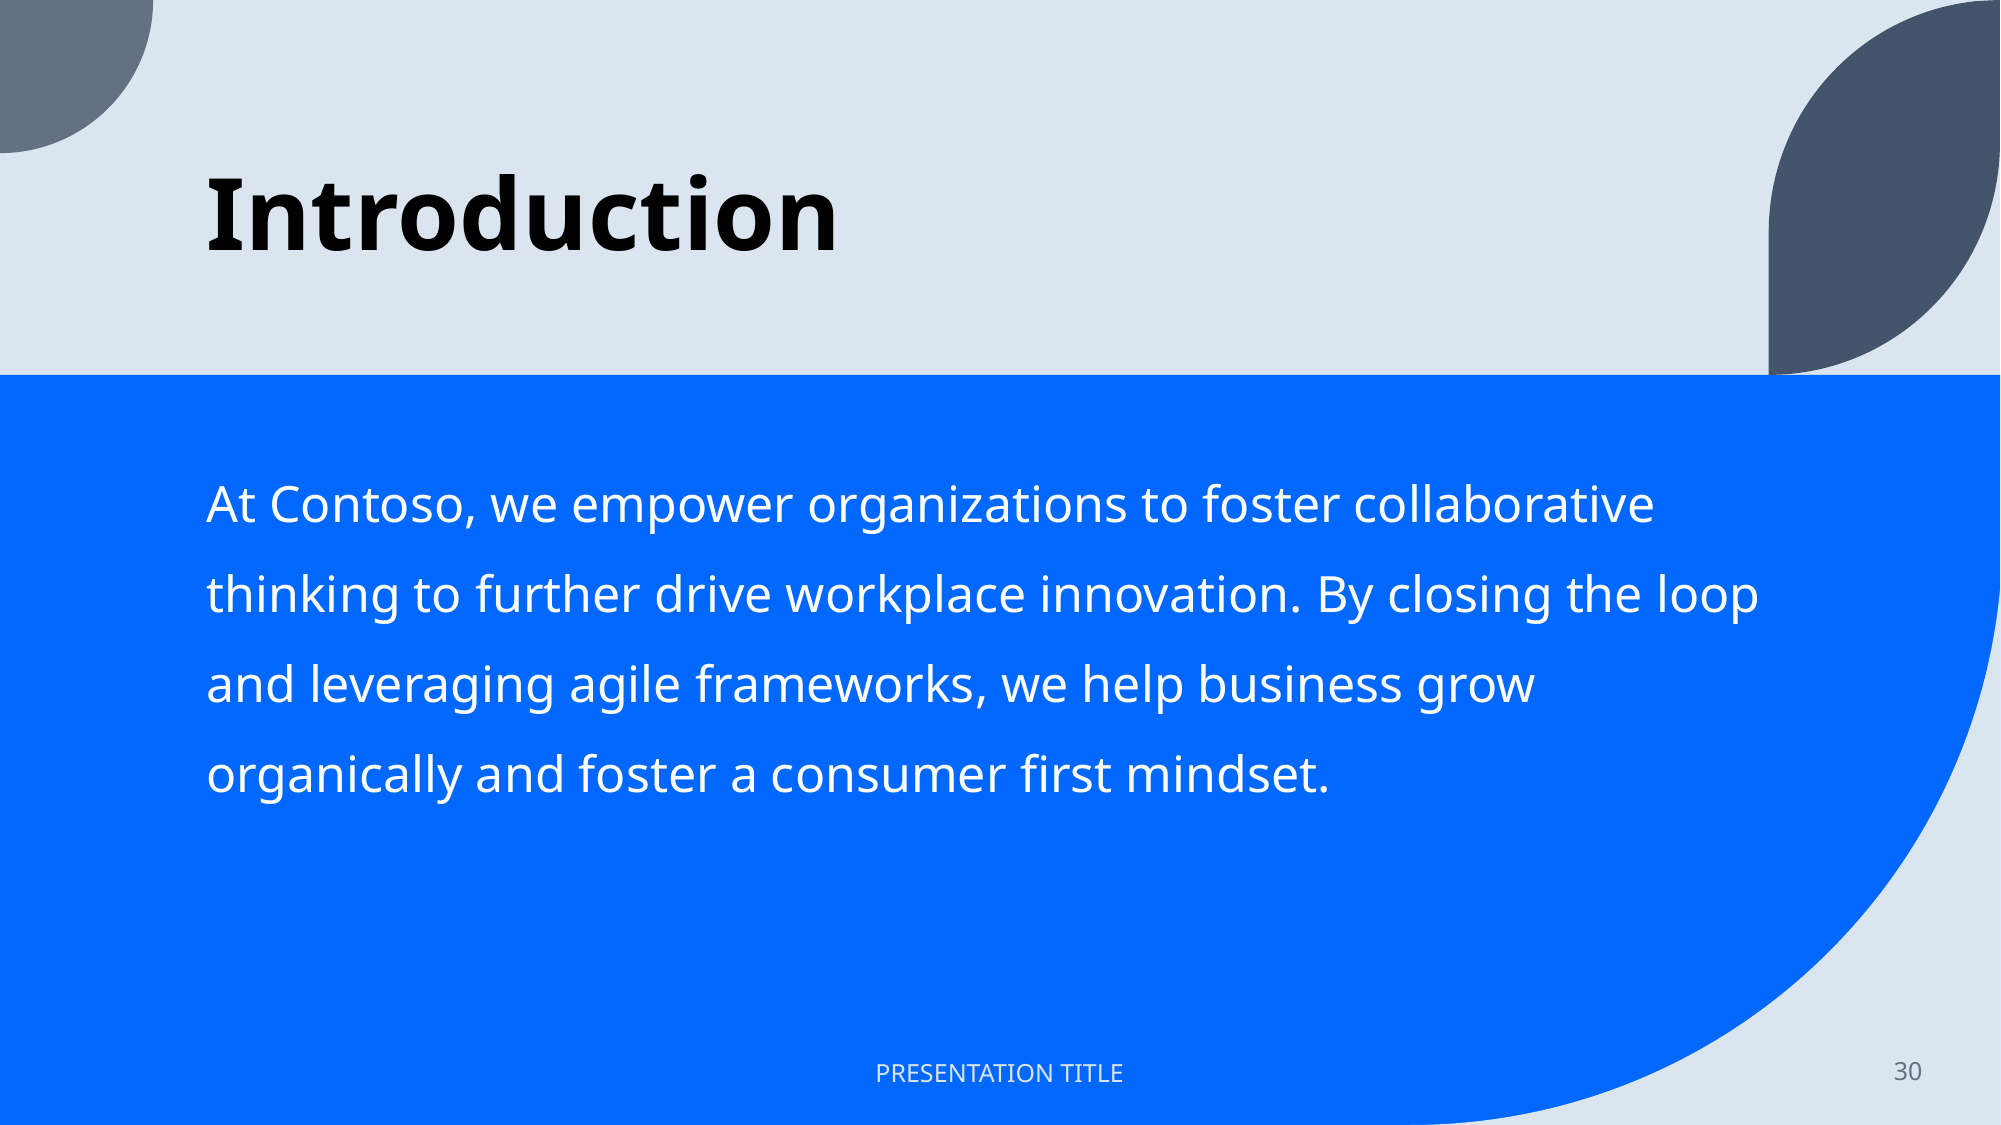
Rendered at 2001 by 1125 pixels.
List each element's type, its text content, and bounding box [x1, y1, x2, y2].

title Introduction [191, 22, 1796, 280]
footer PRESENTATION TITLE [662, 1042, 1338, 1103]
list At Contoso, we empower organizations to foster collaborative thinking to further drive workplace innovation. By closing the loop and leveraging agile frameworks, we help business grow organically and foster a consumer first mindset. [191, 435, 1796, 999]
slide_number 30 [1674, 1042, 1938, 1103]
